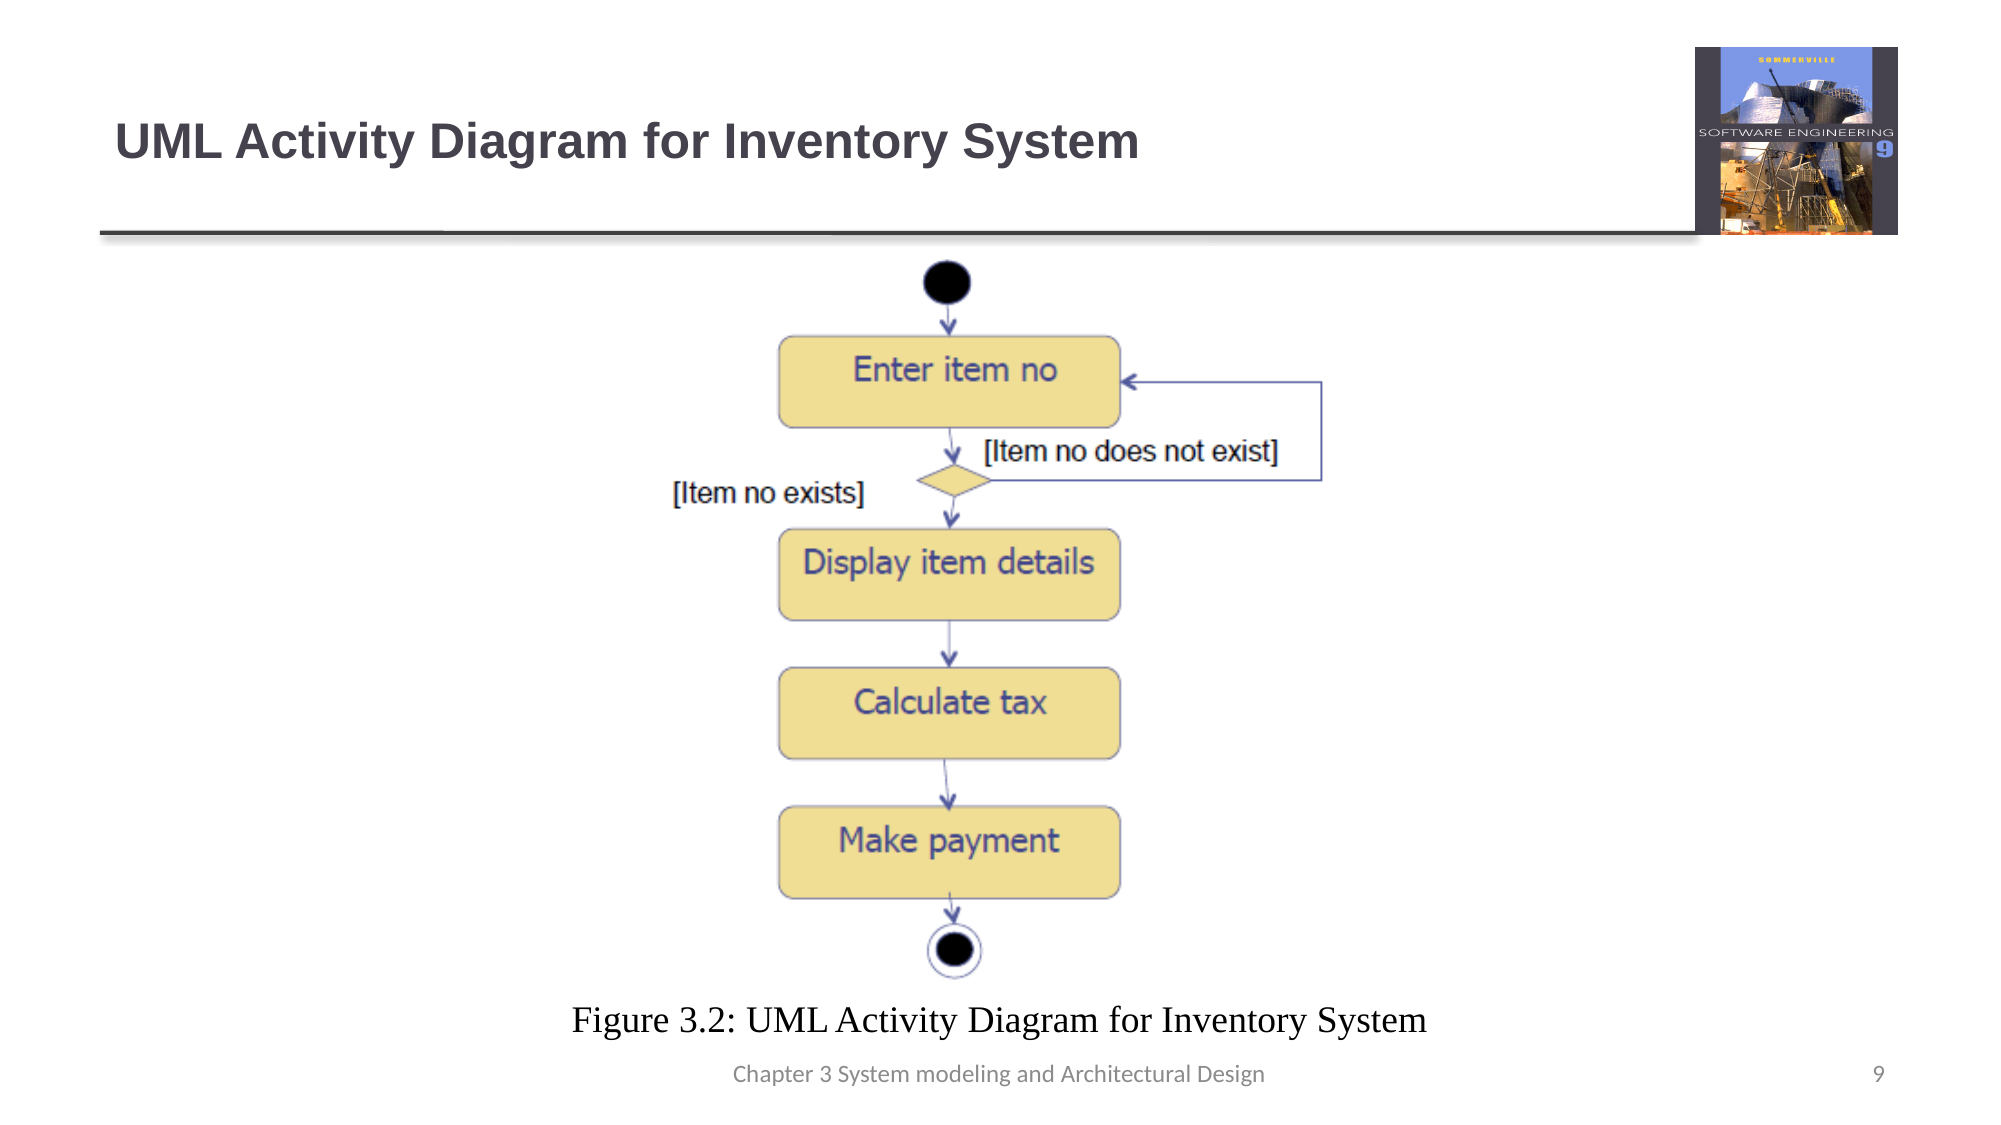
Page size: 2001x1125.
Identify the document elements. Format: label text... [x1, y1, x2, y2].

picture [1696, 47, 1898, 235]
title UML Activity Diagram for Inventory System [99, 44, 1696, 233]
text_box Figure 3.2: UML Activity Diagram for Inventory System [556, 988, 1444, 1048]
footer Chapter 3 System modeling and Architectural Design [683, 1048, 1317, 1103]
picture [652, 257, 1340, 989]
slide_number 9 [1433, 1042, 1900, 1103]
